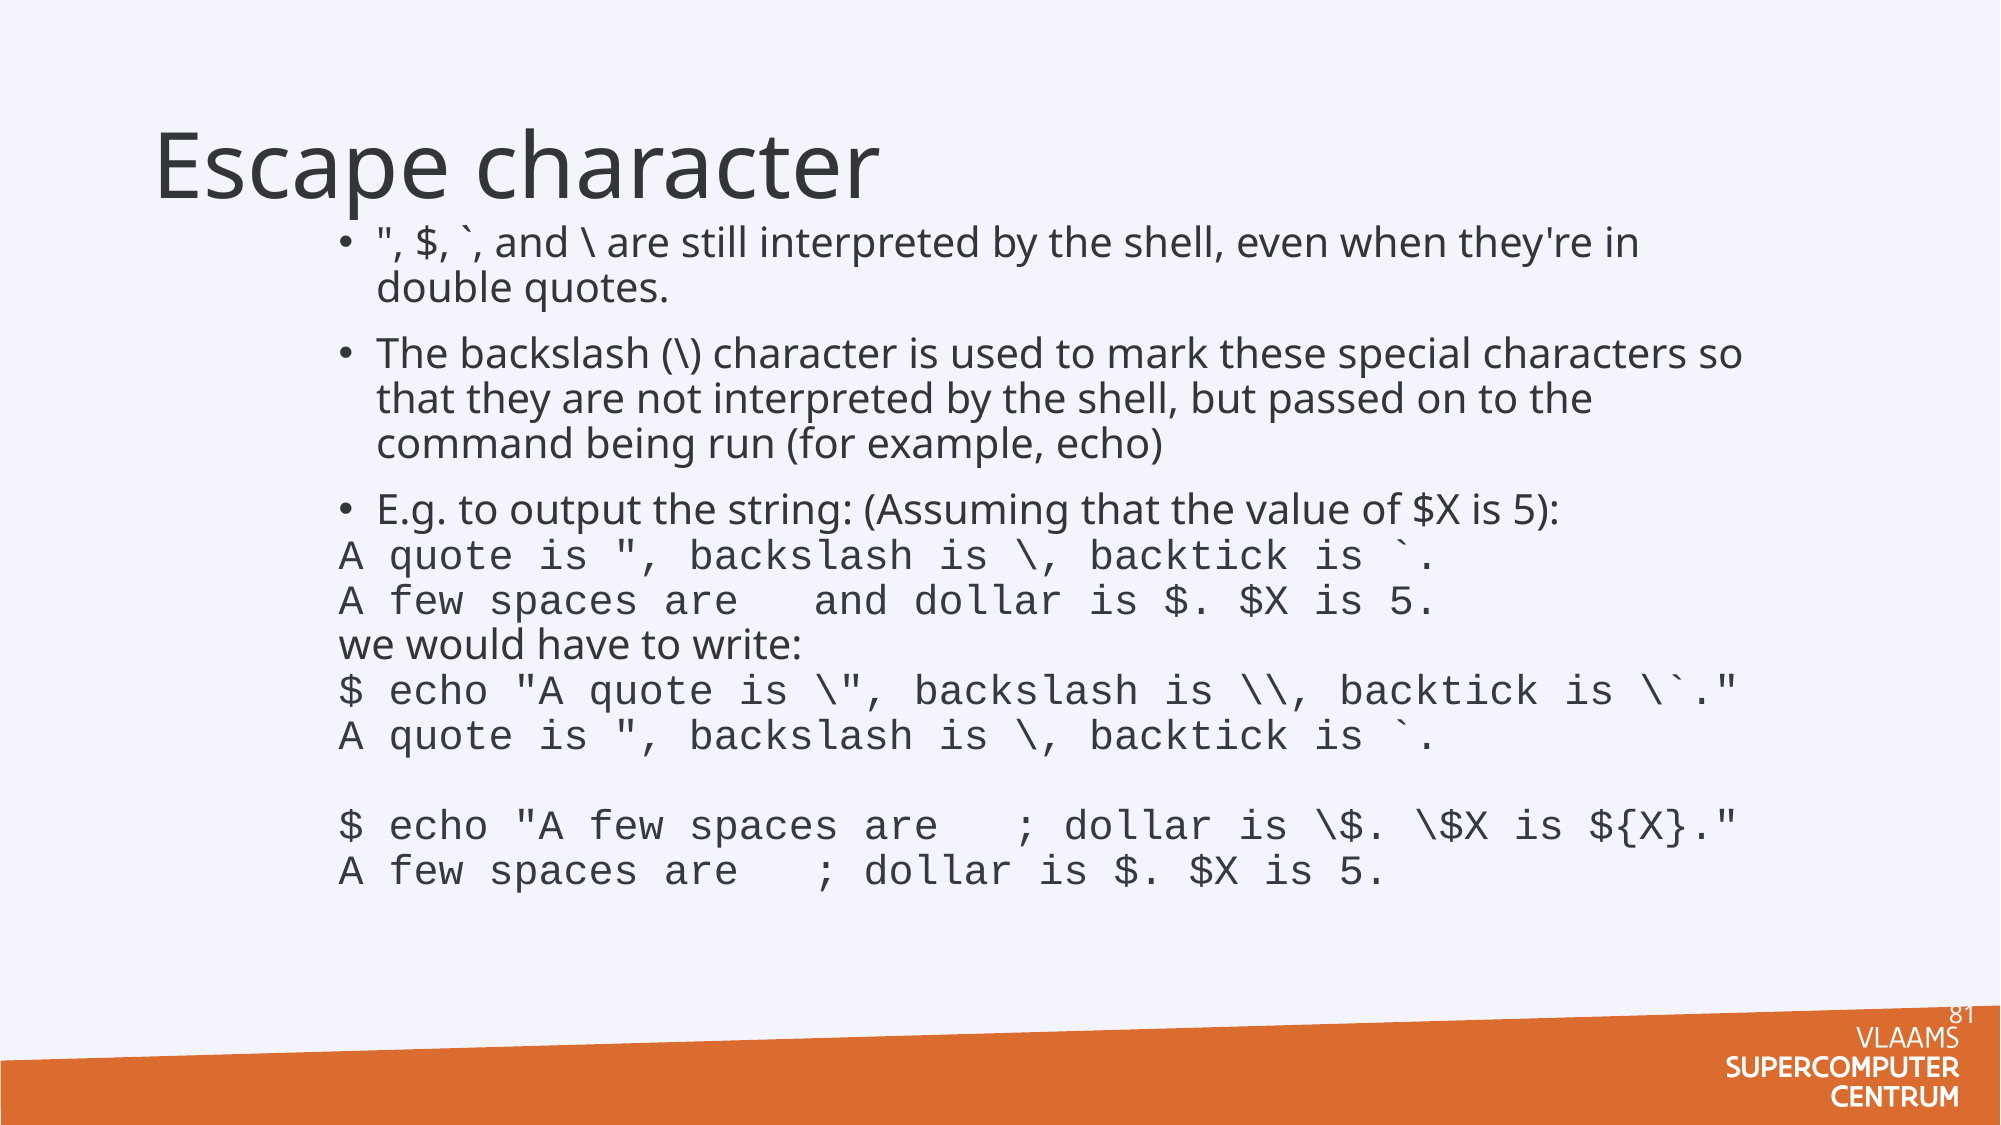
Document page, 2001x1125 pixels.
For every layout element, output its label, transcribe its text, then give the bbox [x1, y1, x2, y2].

slide_number 81 [1787, 992, 1993, 1040]
list ", $, `, and \ are still interpreted by the shell, even when they're in double quotes. The backslash (\) character is used to mark these special characters so that they are not interpreted by the shell, but passed on to the command being run (for example, echo) E.g. to output the string: (Assuming that the value of $X is 5): A quote is ", backslash is \, backtick is `. A few spaces are and dollar is $. $X is 5. we would have to write: $ echo "A quote is \", backslash is \\, backtick is \`." A quote is ", backslash is \, backtick is `. $ echo "A few spaces are ; dollar is \$. \$X is ${X}." A few spaces are ; dollar is $. $X is 5. [338, 221, 1745, 948]
title Escape character [137, 59, 1863, 278]
picture [1725, 1021, 1960, 1117]
